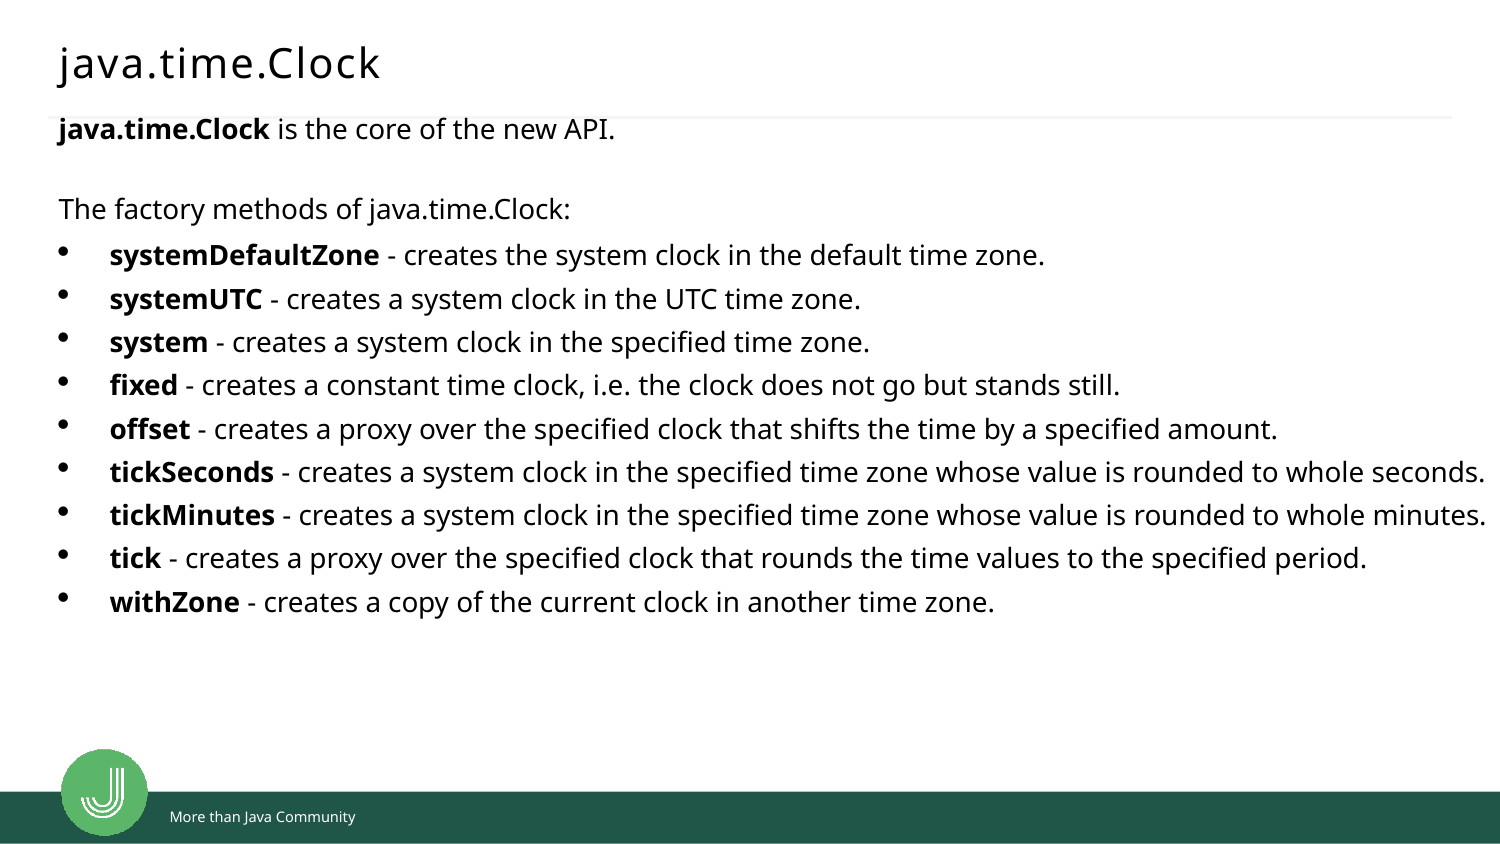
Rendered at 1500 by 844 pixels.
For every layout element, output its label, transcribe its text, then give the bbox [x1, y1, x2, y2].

list java.time.Clock is the core of the new API. The factory methods of java.time.Clock: systemDefaultZone - creates the system clock in the default time zone. systemUTC - creates a system clock in the UTC time zone. system - creates a system clock in the specified time zone. fixed - creates a constant time clock, i.e. the clock does not go but stands still. offset - creates a proxy over the specified clock that shifts the time by a specified amount. tickSeconds - creates a system clock in the specified time zone whose value is rounded to whole seconds. tickMinutes - creates a system clock in the specified time zone whose value is rounded to whole minutes. tick - creates a proxy over the specified clock that rounds the time values to the specified period. withZone - creates a copy of the current clock in another time zone. [58, 116, 1500, 674]
picture [59, 747, 149, 837]
title java.time.Clock [59, 37, 1442, 87]
